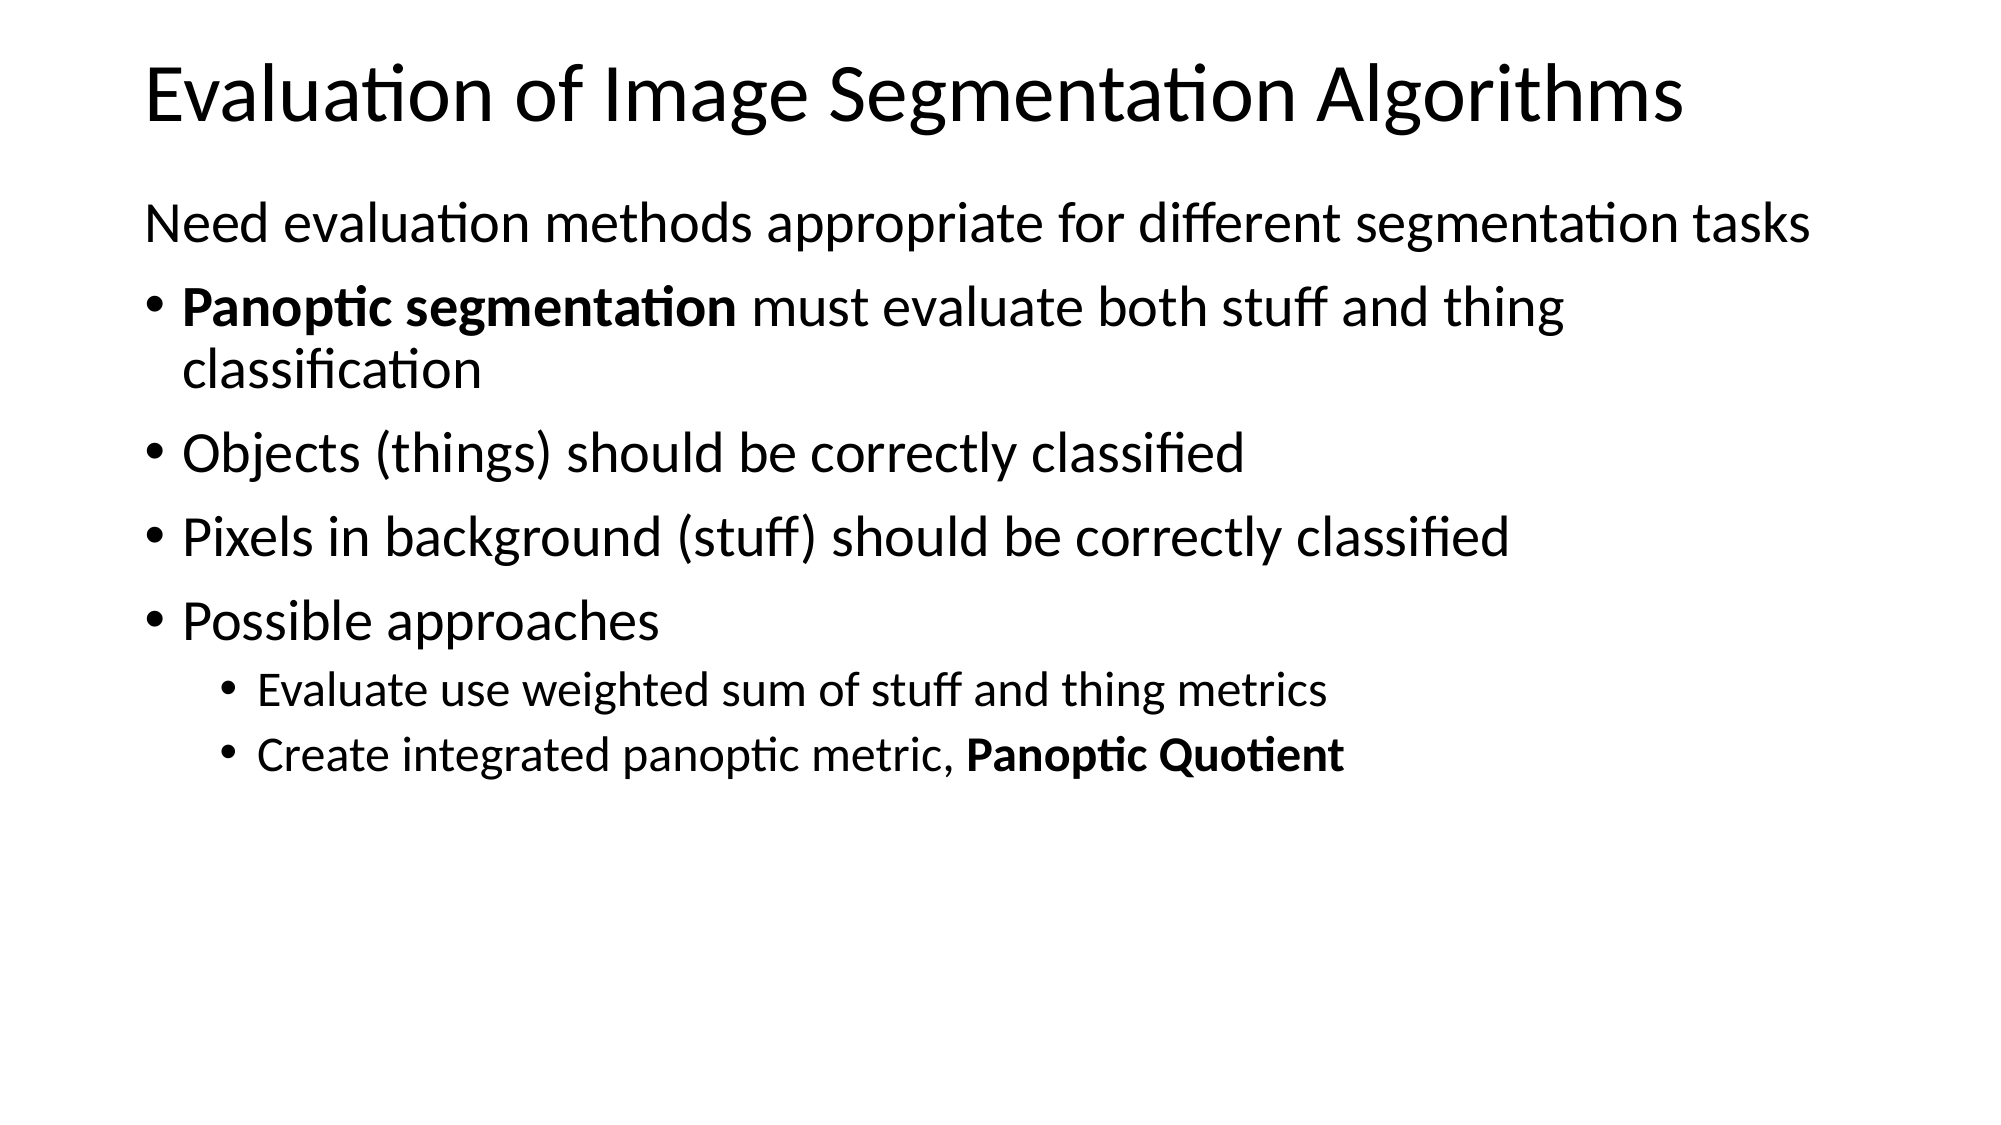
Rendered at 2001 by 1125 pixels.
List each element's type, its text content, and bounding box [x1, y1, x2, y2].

title Evaluation of Image Segmentation Algorithms [129, 22, 1855, 166]
list Need evaluation methods appropriate for different segmentation tasks Panoptic segmentation must evaluate both stuff and thing classification Objects (things) should be correctly classified Pixels in background (stuff) should be correctly classified Possible approaches Evaluate use weighted sum of stuff and thing metrics Create integrated panoptic metric, Panoptic Quotient [129, 184, 1855, 1102]
